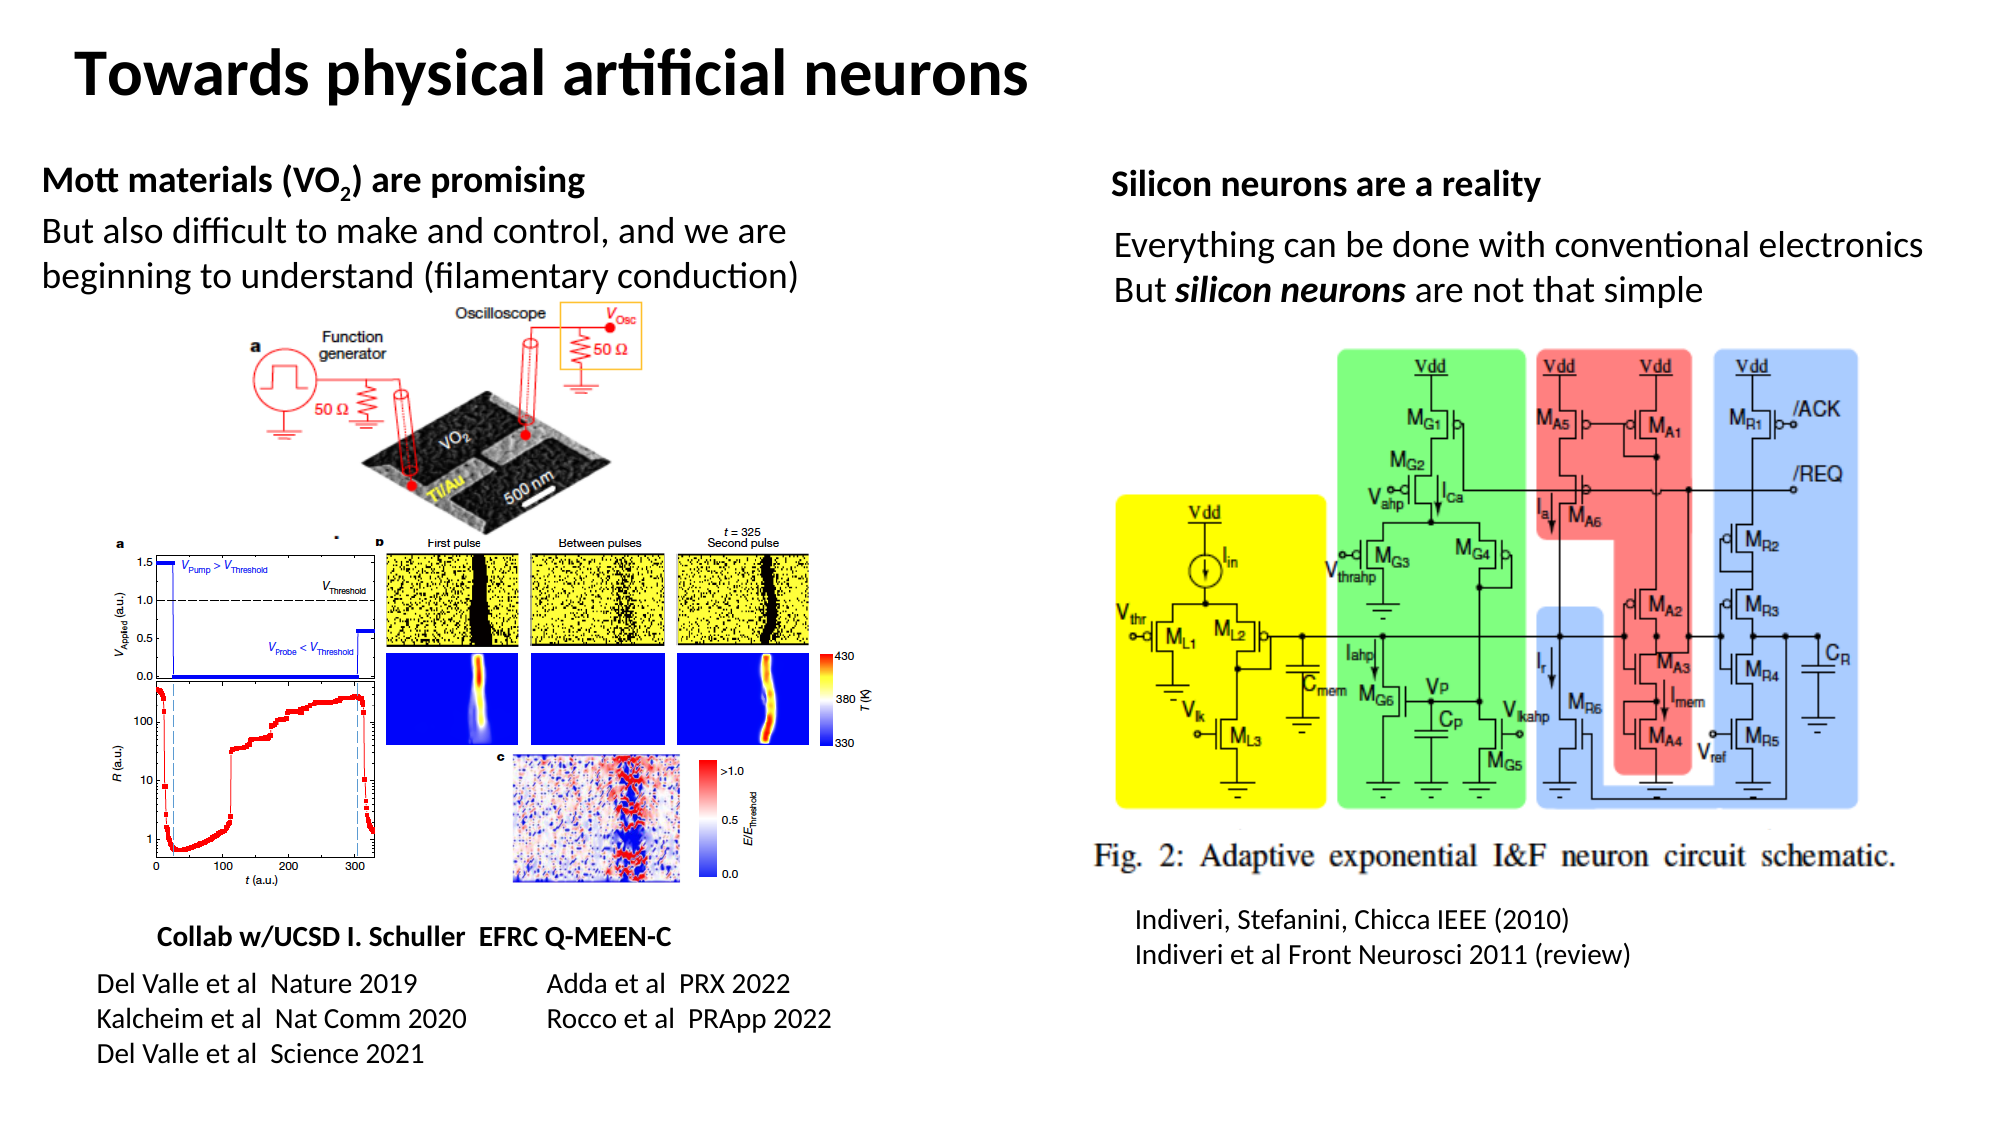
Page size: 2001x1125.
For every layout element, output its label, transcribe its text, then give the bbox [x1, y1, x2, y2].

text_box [1063, 151, 1945, 979]
picture [77, 288, 883, 898]
title Towards physical artificial neurons [59, 11, 1650, 136]
text_box Del Valle et al Nature 2019 Adda et al PRX 2022 Kalcheim et al Nat Comm 2020 Rocco et al PRApp 2022 Del Valle et al Science 2021 [81, 956, 883, 1077]
text_box Collab w/UCSD I. Schuller EFRC Q-MEEN-C [142, 909, 769, 960]
text_box Mott materials (VO2) are promising But also difficult to make and control, and we are beginning to understand (filamentary conduction) [26, 147, 885, 304]
